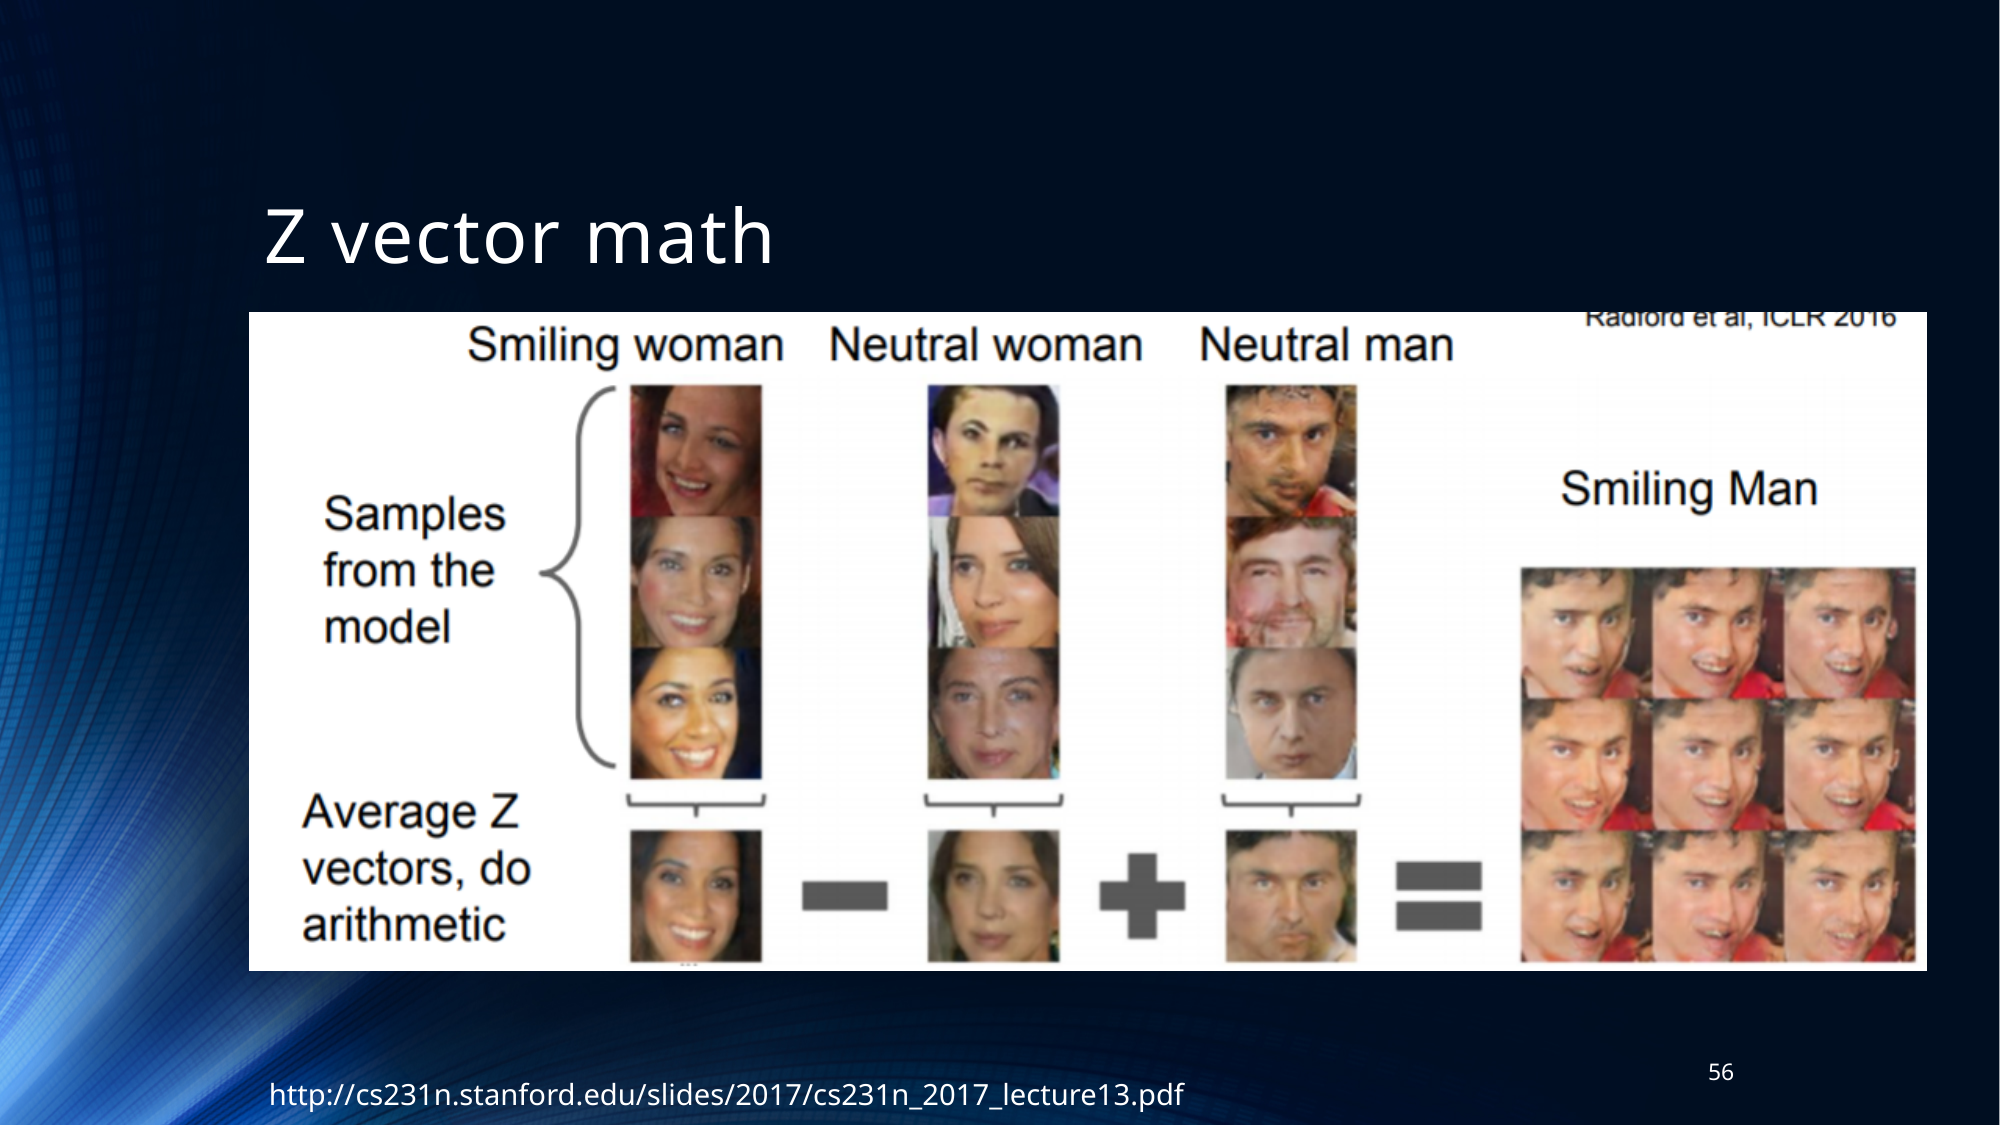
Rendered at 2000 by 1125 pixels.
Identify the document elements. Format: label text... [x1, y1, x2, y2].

picture [0, 0, 2000, 1125]
slide_number 56 [1612, 1050, 1750, 1096]
text_box http://cs231n.stanford.edu/slides/2017/cs231n_2017_lecture13.pdf [254, 1068, 1750, 1119]
title Z vector math [249, 62, 1750, 288]
